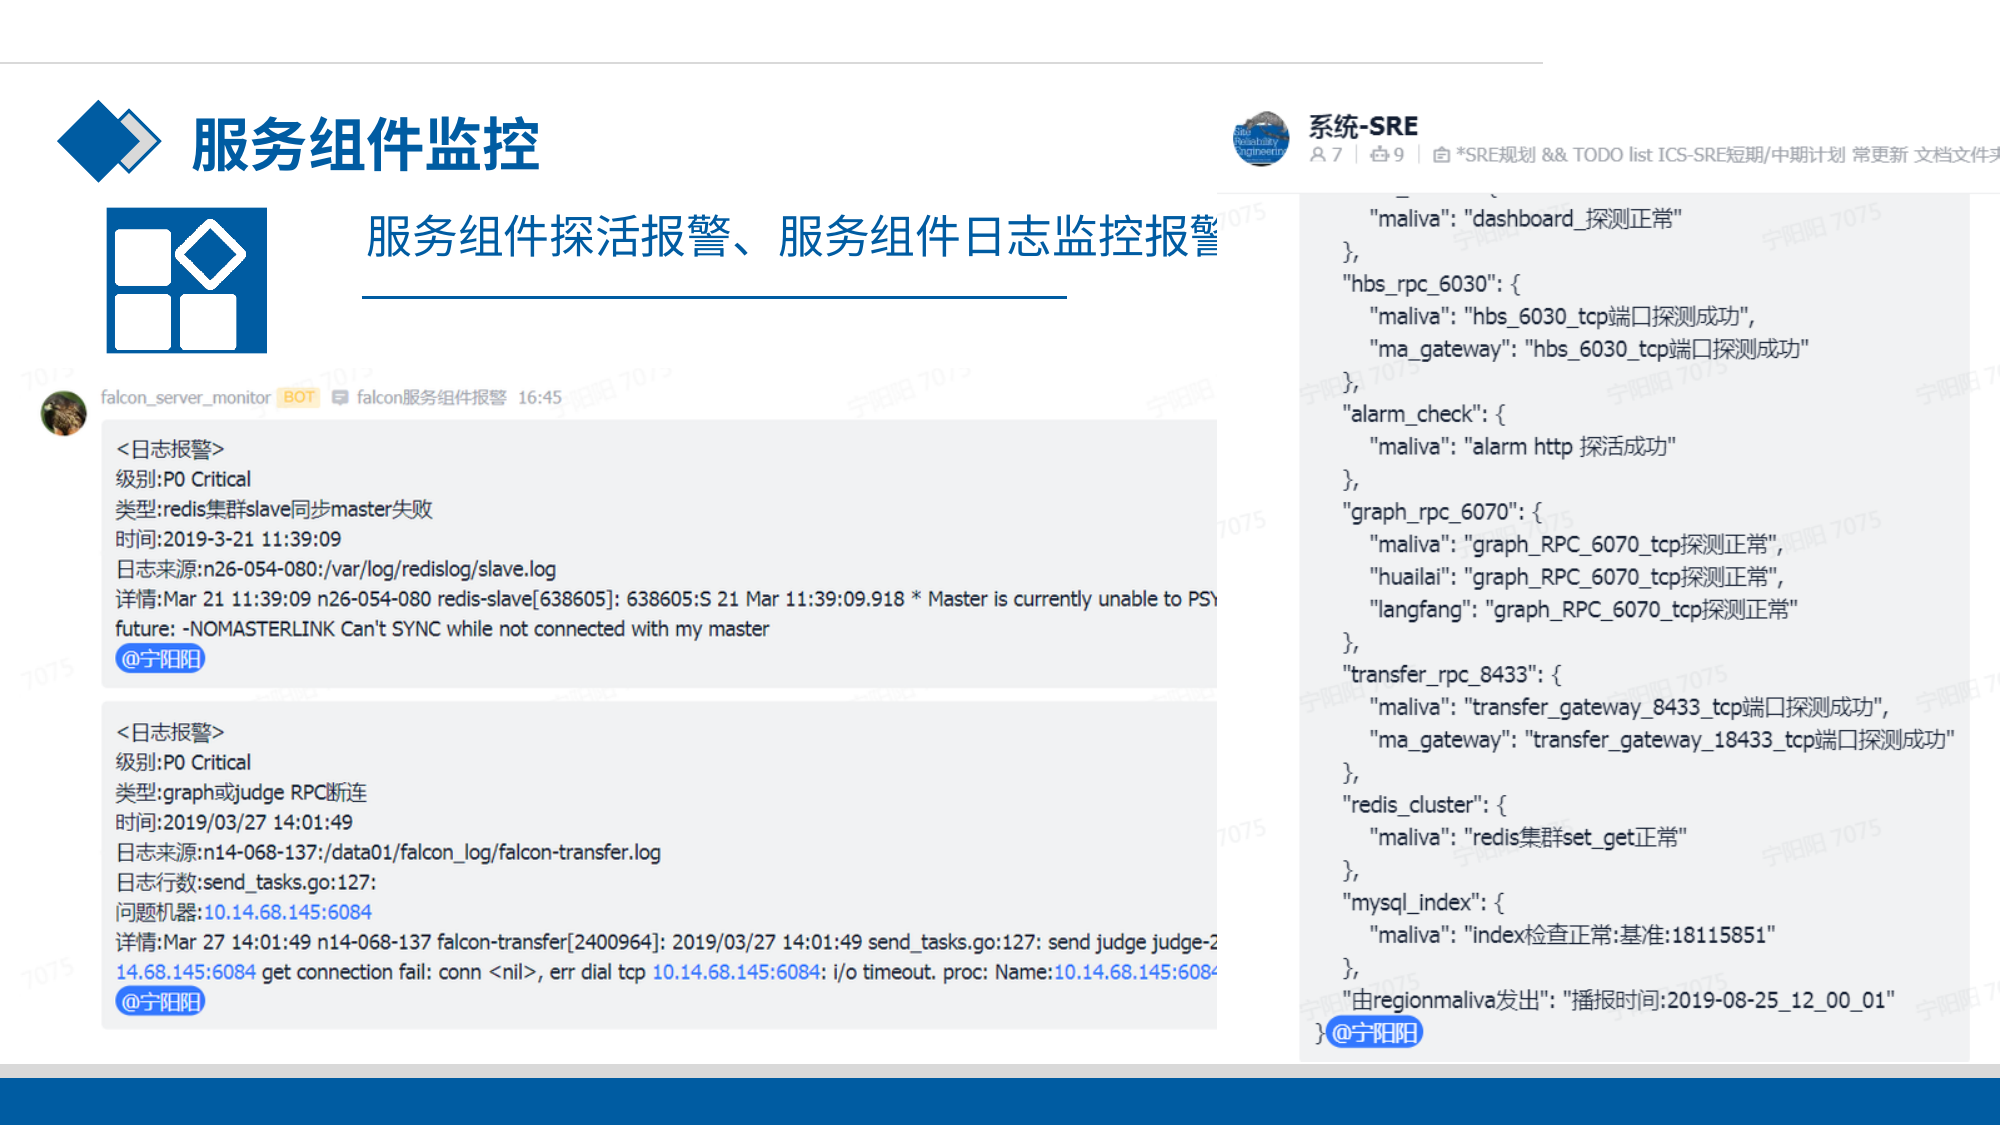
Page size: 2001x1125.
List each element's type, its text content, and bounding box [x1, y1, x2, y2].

text_box 服务组件探活报警、服务组件日志监控报警 [351, 200, 1217, 368]
text_box [106, 207, 268, 354]
list 服务组件监控 [176, 108, 1110, 182]
picture [105, 209, 255, 359]
picture [19, 109, 2000, 1062]
